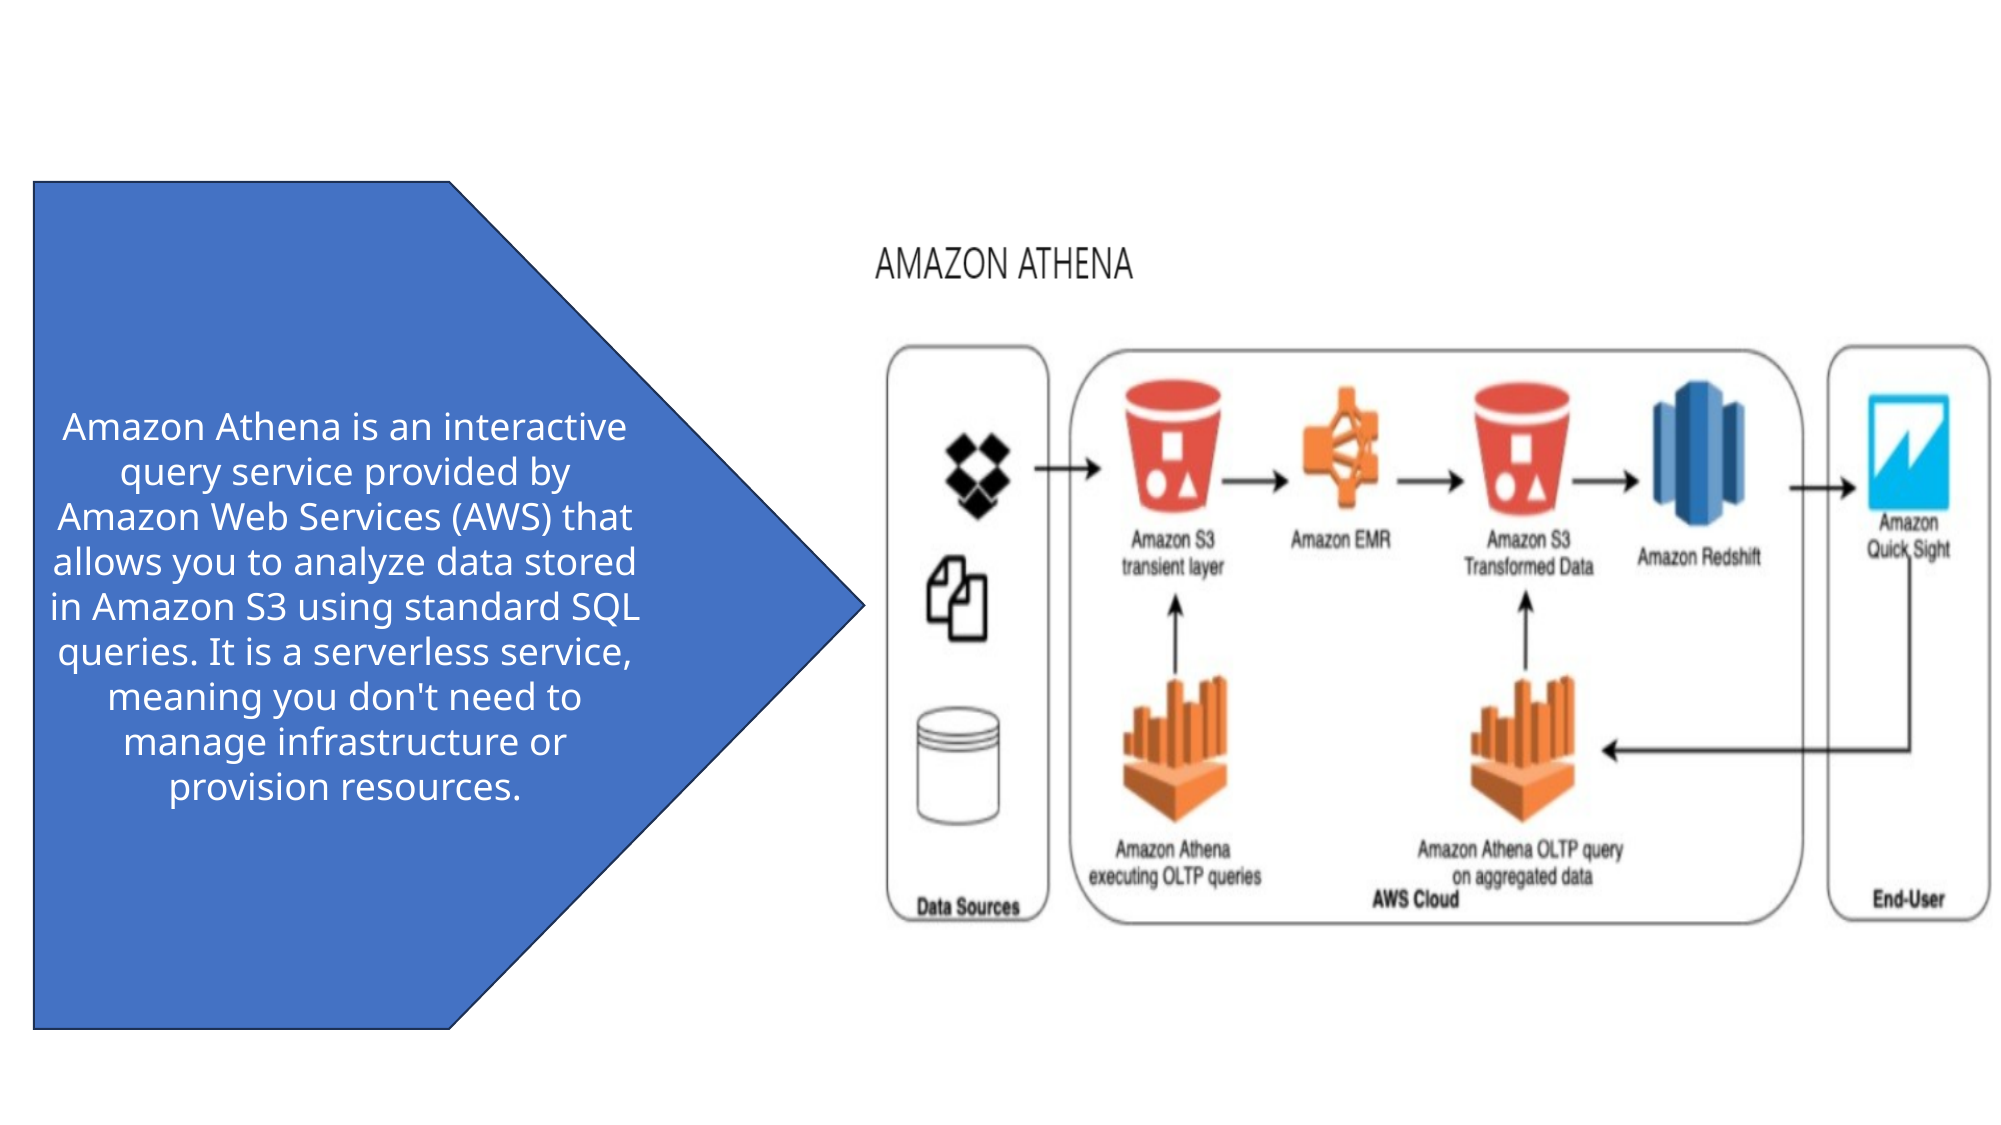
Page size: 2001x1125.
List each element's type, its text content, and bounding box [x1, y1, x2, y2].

picture [866, 231, 2000, 947]
text_box Amazon Athena is an interactive query service provided by Amazon Web Services (AWS) that allows you to analyze data stored in Amazon S3 using standard SQL queries. It is a serverless service, meaning you don't need to manage infrastructure or provision resources. [32, 180, 866, 1030]
